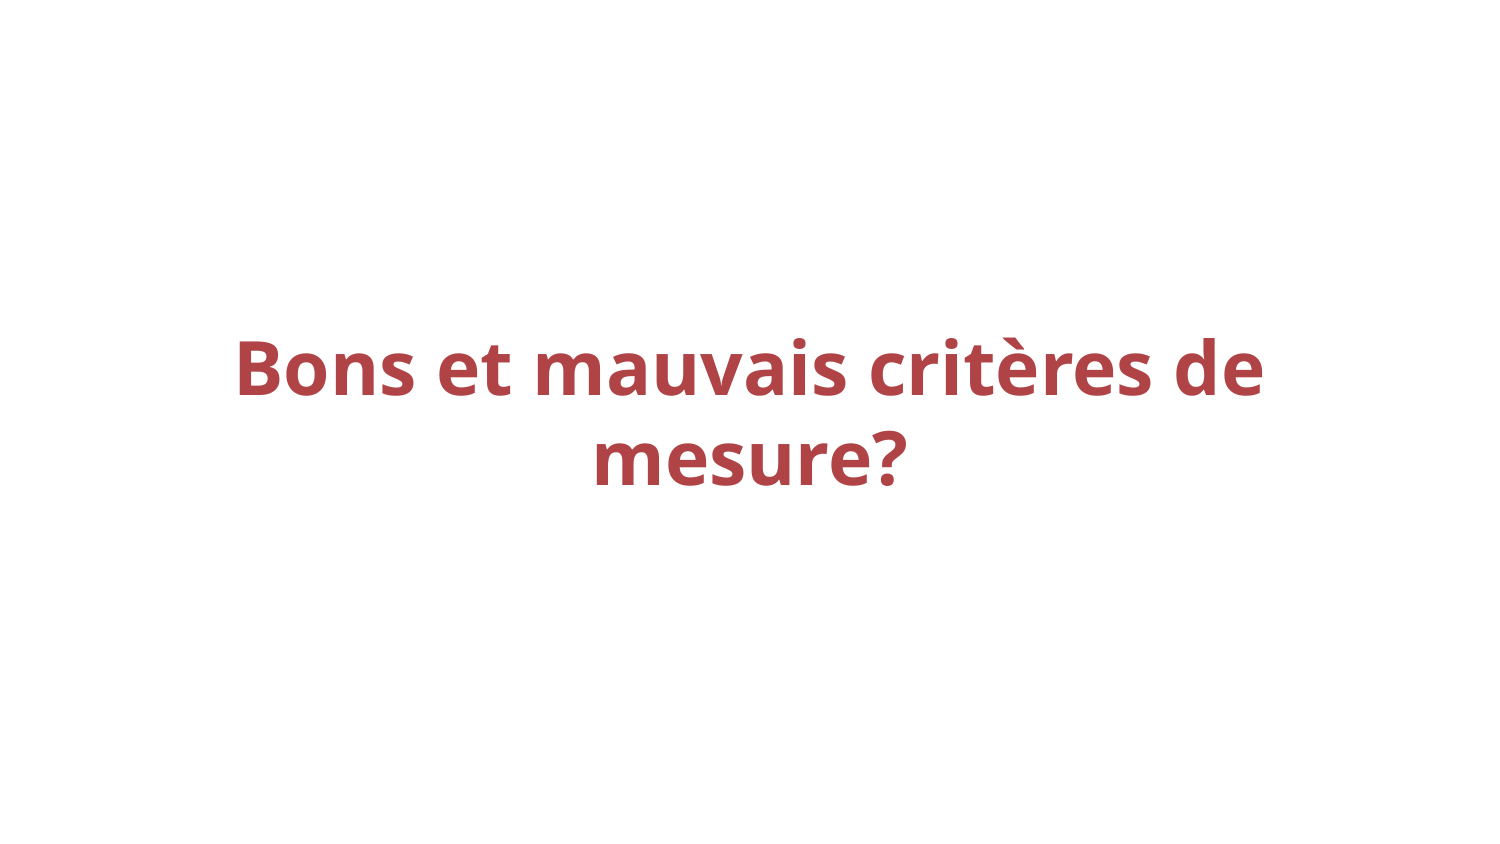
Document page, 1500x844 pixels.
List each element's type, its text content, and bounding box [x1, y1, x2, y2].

title Bons et mauvais critères de mesure? [51, 305, 1449, 408]
